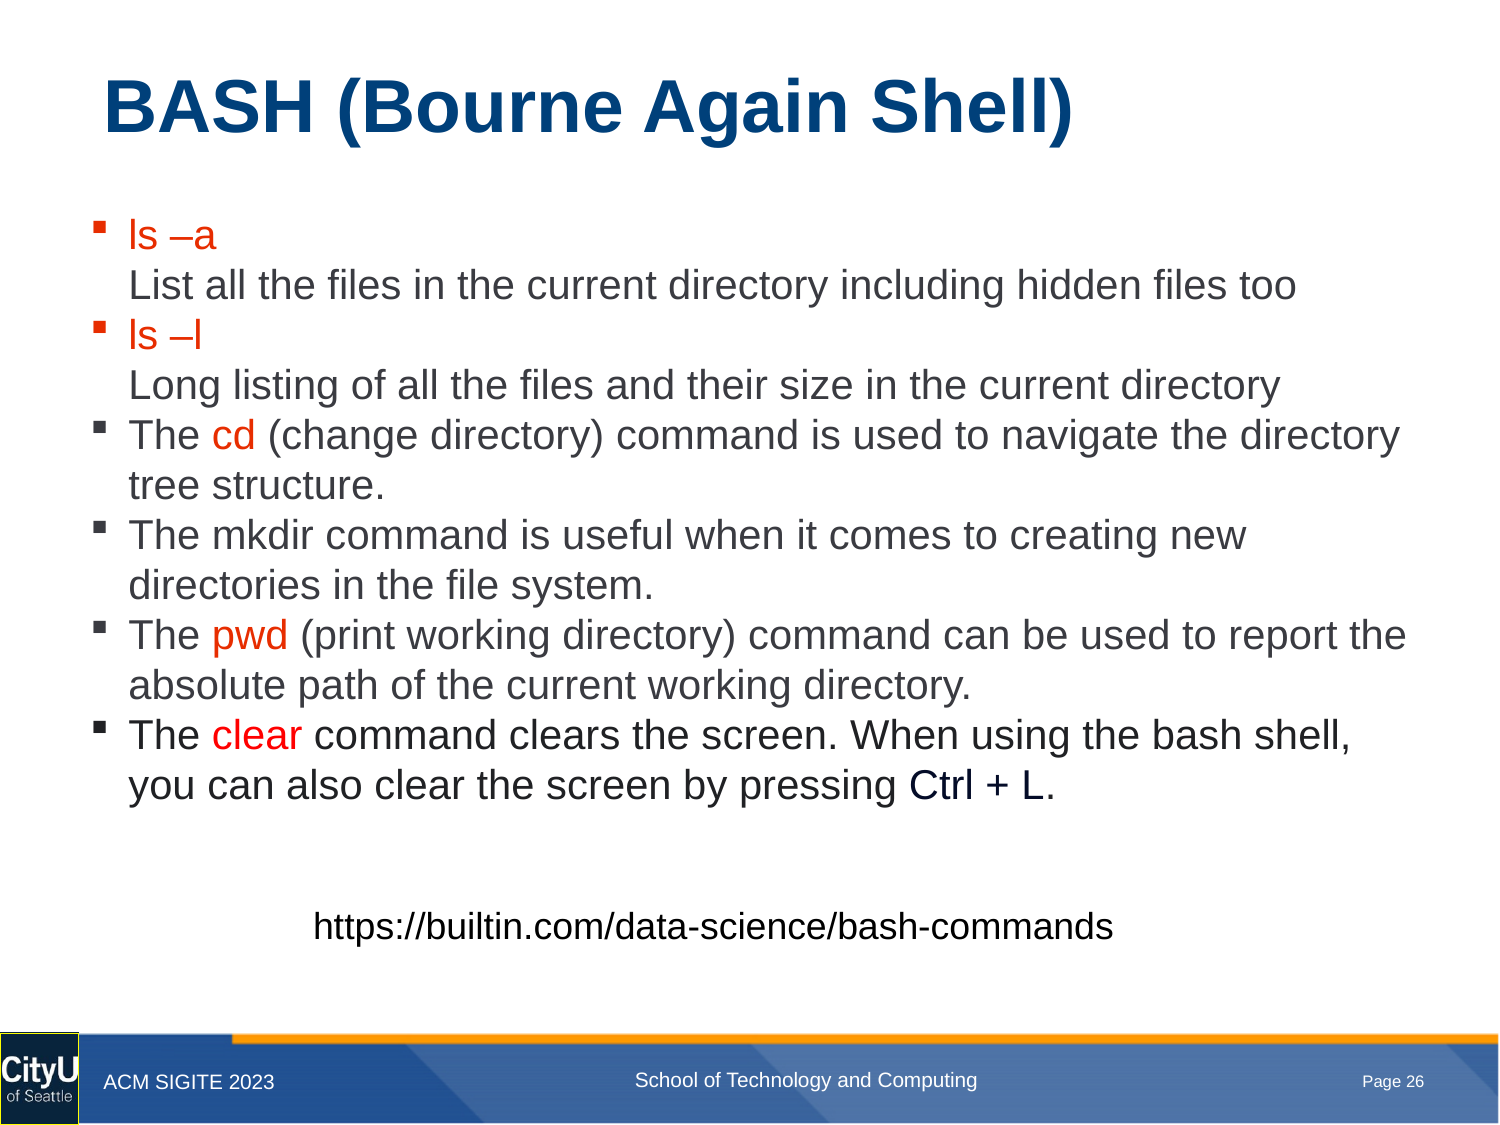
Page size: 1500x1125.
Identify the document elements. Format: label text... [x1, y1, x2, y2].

text_box https://builtin.com/data-science/bash-commands [298, 894, 1130, 955]
picture [0, 1032, 1500, 1125]
list ls –a List all the files in the current directory including hidden files too ls –l Long listing of all the files and their size in the current directory The cd (change directory) command is used to navigate the directory tree structure. The mkdir command is useful when it comes to creating new directories in the file system. The pwd (print working directory) command can be used to report the absolute path of the current working directory. The clear command clears the screen. When using the bash shell, you can also clear the screen by pressing Ctrl + L. [74, 199, 1437, 830]
title BASH (Bourne Again Shell) [88, 49, 1451, 213]
picture [1, 1034, 78, 1124]
